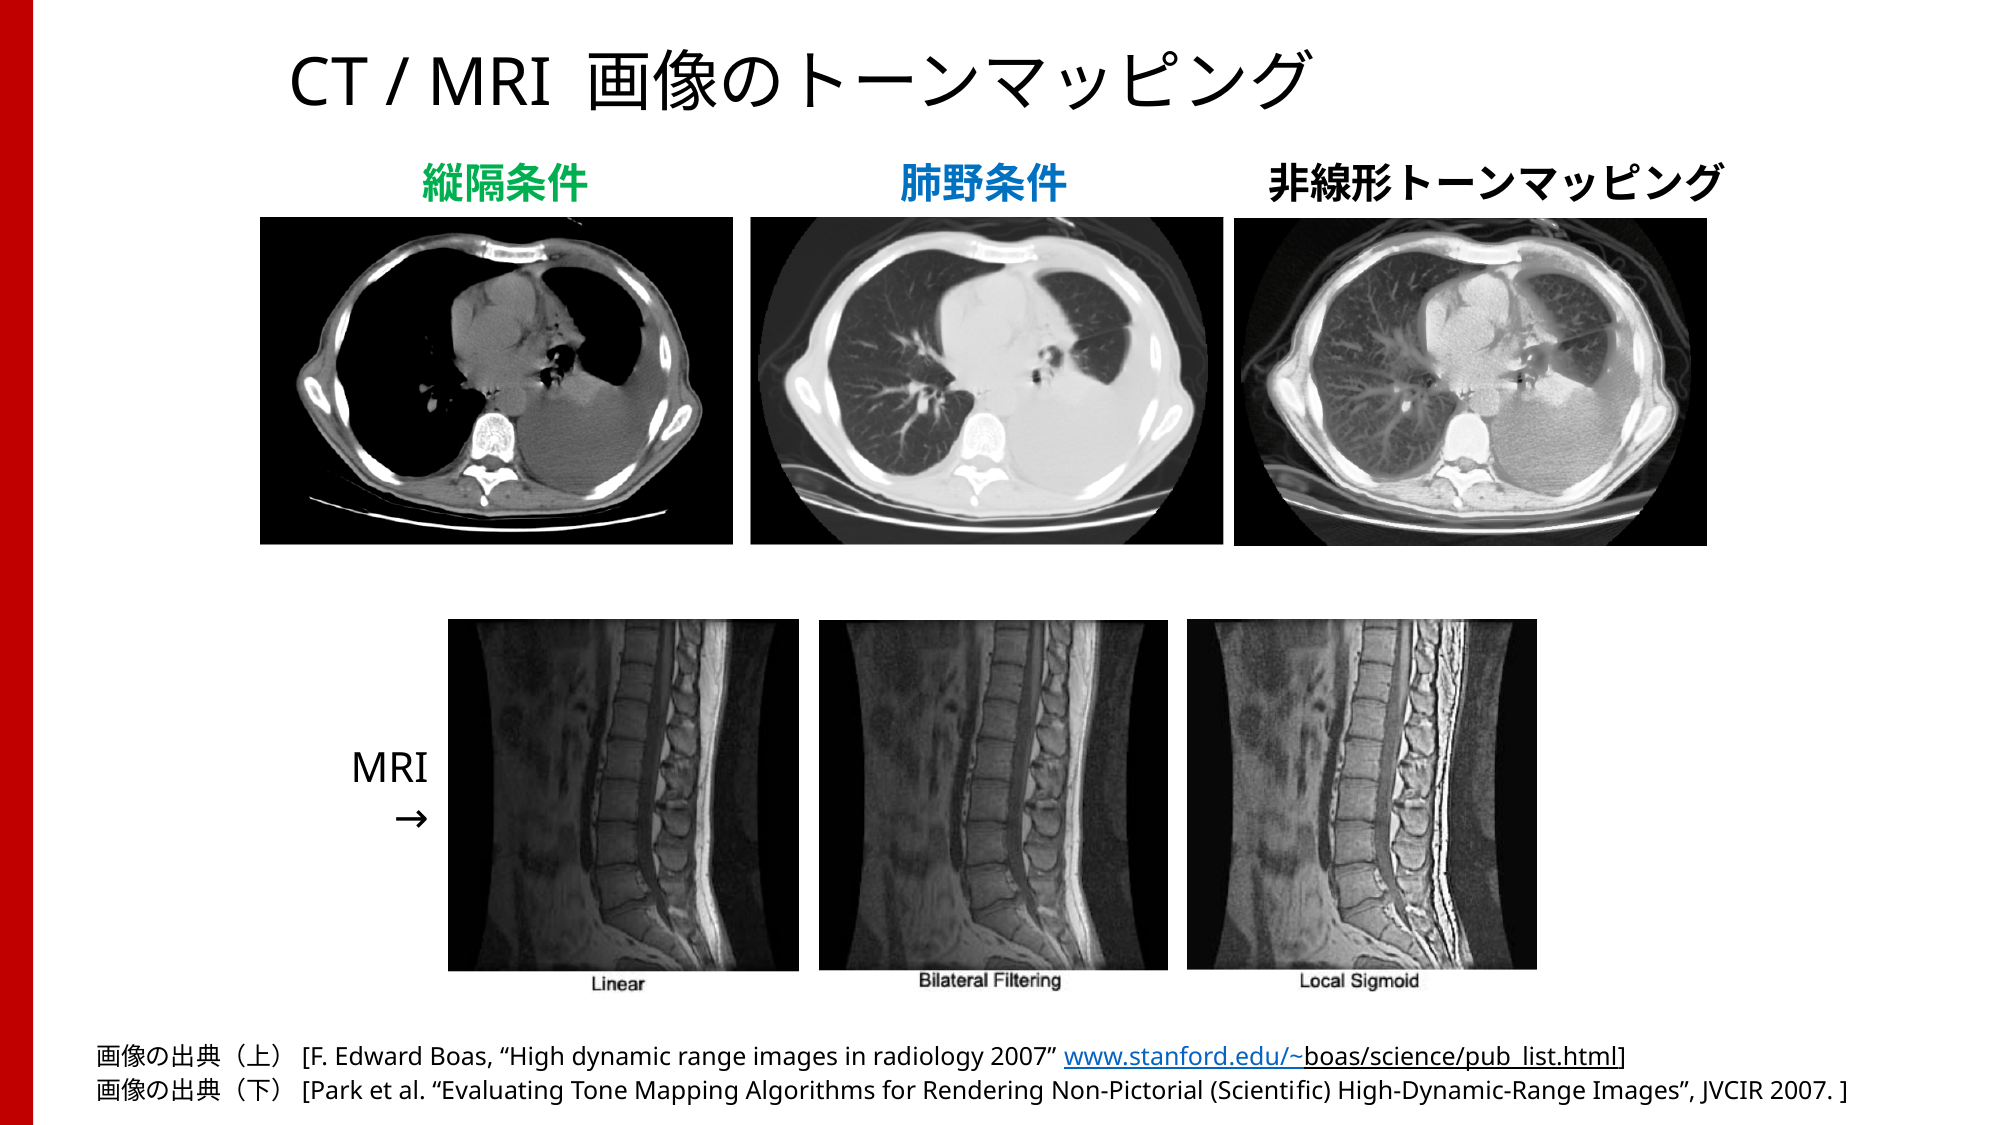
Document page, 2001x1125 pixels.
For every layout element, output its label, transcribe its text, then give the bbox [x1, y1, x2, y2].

text_box CT / MRI 画像のトーンマッピング [273, 29, 1497, 128]
text_box 画像の出典（上）[F. Edward Boas, “High dynamic range images in radiology 2007” www.stanford.edu/~boas/science/pub_list.html] 画像の出典（下）[Park et al. “Evaluating Tone Mapping Algorithms for Rendering Non-Pictorial (Scientiﬁc) High-Dynamic-Range Images”, JVCIR 2007. ] [81, 1032, 2000, 1112]
text_box 肺野条件 [886, 149, 1083, 215]
text_box MRI → [335, 733, 444, 848]
text_box 非線形トーンマッピング [1253, 149, 1741, 215]
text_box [447, 618, 1537, 994]
text_box 縦隔条件 [407, 149, 605, 215]
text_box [249, 217, 1717, 551]
